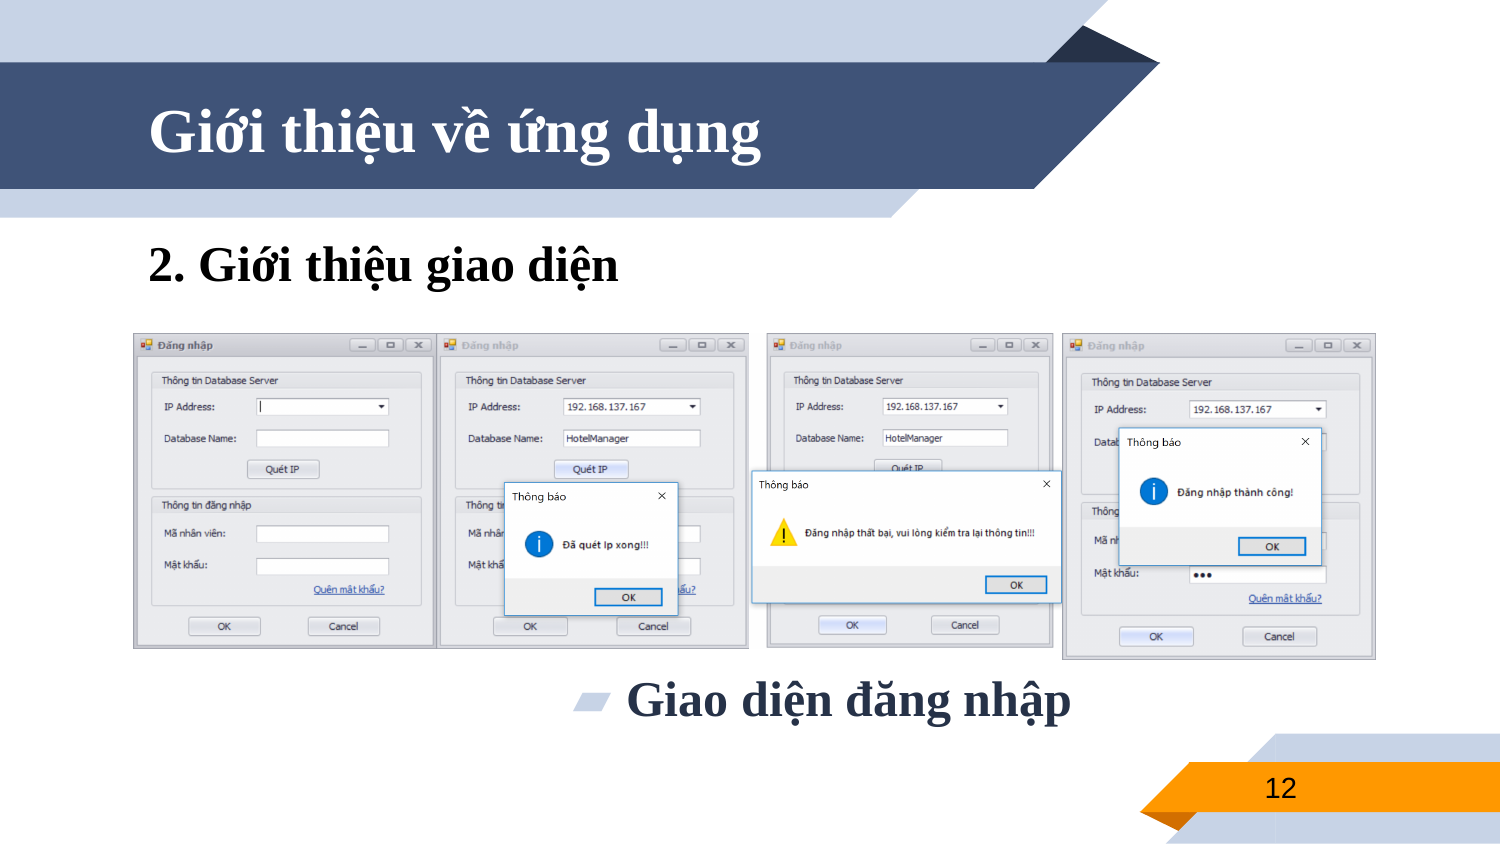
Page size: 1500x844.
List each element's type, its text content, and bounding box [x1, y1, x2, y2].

picture [133, 333, 1376, 660]
text_box 2. Giới thiệu giao diện [133, 224, 1324, 299]
slide_number 12 [1249, 760, 1494, 813]
list Giao diện đăng nhập [133, 659, 1494, 734]
title Giới thiệu về ứng dụng [133, 64, 1035, 190]
